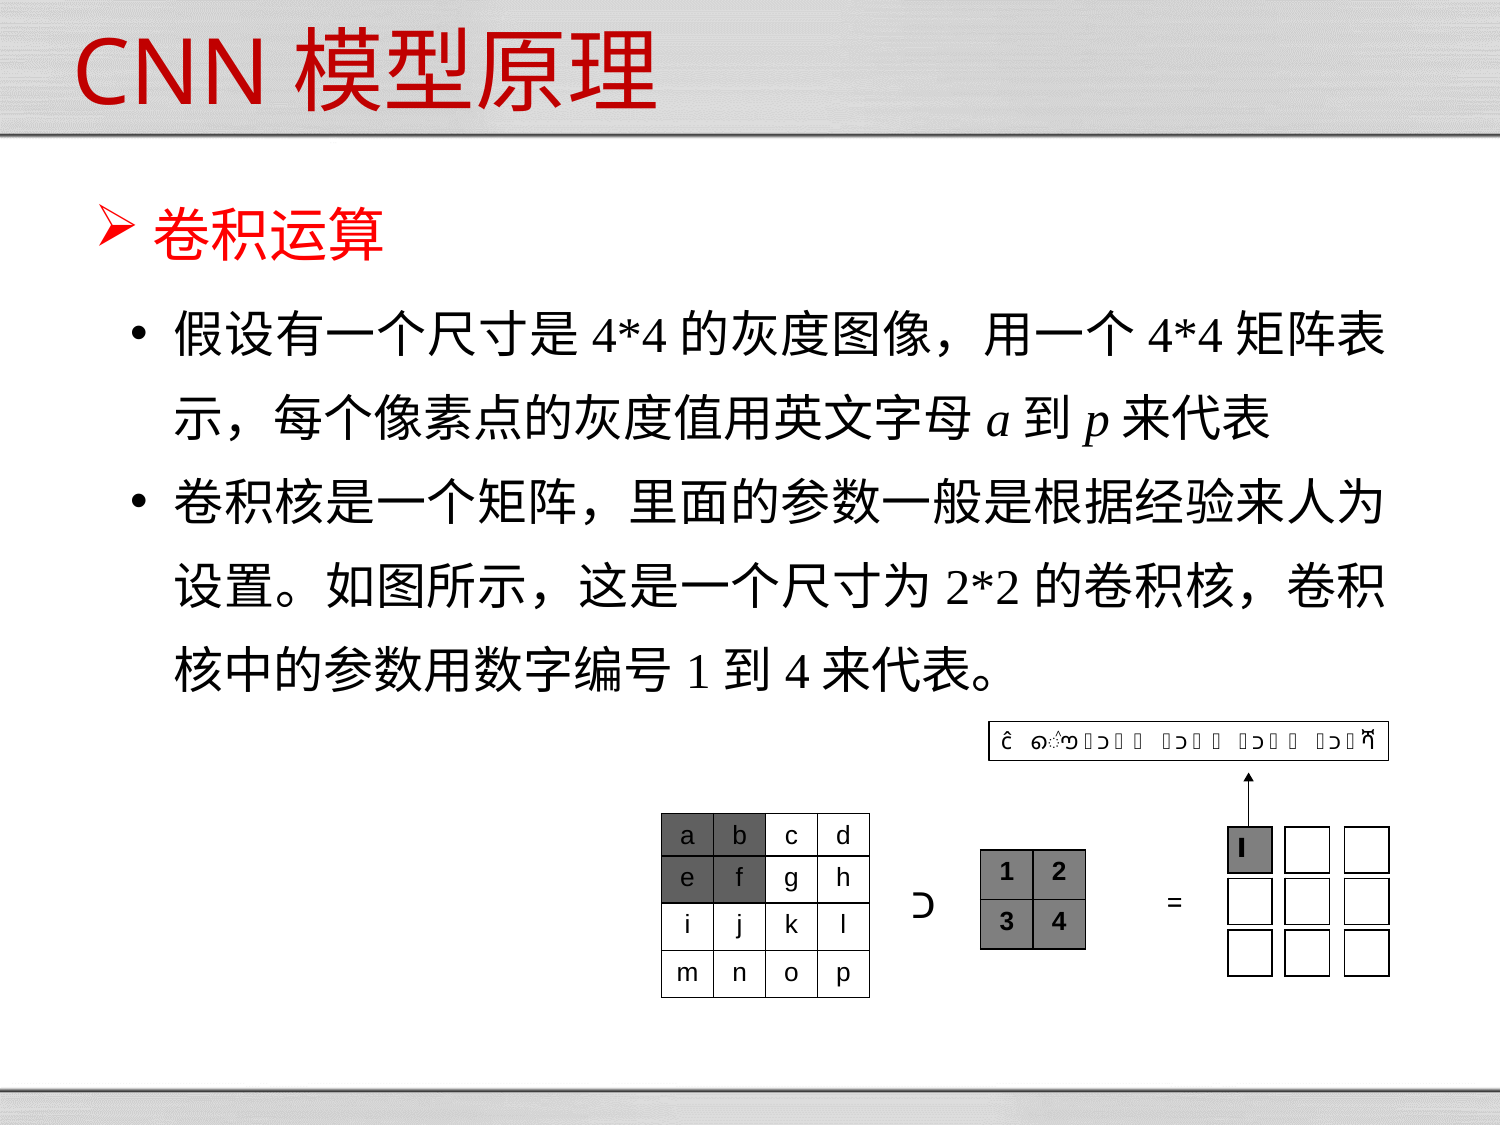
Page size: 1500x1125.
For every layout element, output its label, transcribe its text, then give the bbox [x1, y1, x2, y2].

text_box 卷积运算 [79, 169, 830, 276]
picture [0, 0, 1500, 1125]
text_box CNN模型原理 [57, 17, 1408, 126]
text_box 假设有一个尺寸是4*4的灰度图像，用一个4*4矩阵表示，每个像素点的灰度值用英文字母a到p来代表 卷积核是一个矩阵，里面的参数一般是根据经验来人为设置。如图所示，这是一个尺寸为2*2的卷积核，卷积核中的参数用数字编号1到4来代表。 [85, 271, 1402, 706]
